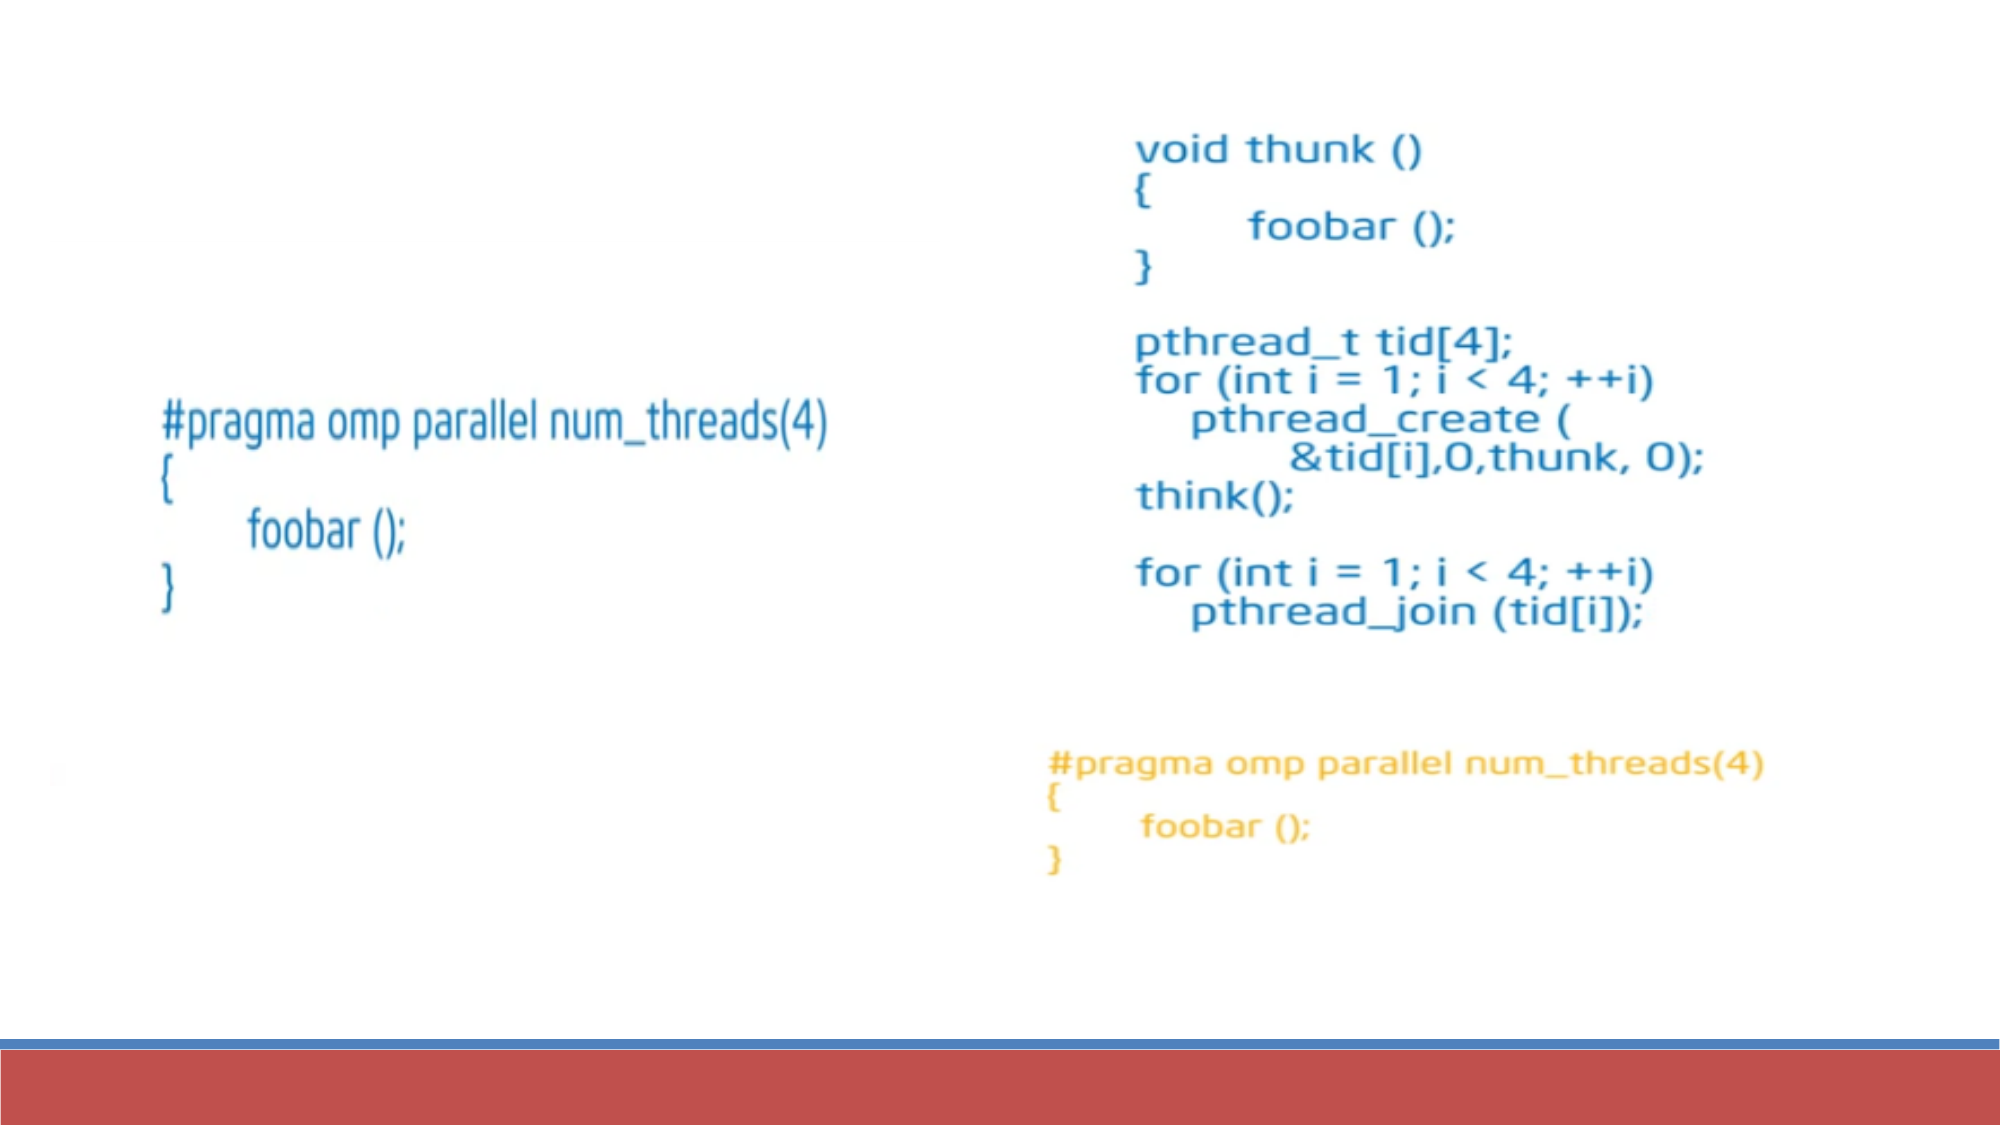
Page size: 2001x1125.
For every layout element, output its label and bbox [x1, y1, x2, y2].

picture [50, 94, 1924, 1014]
